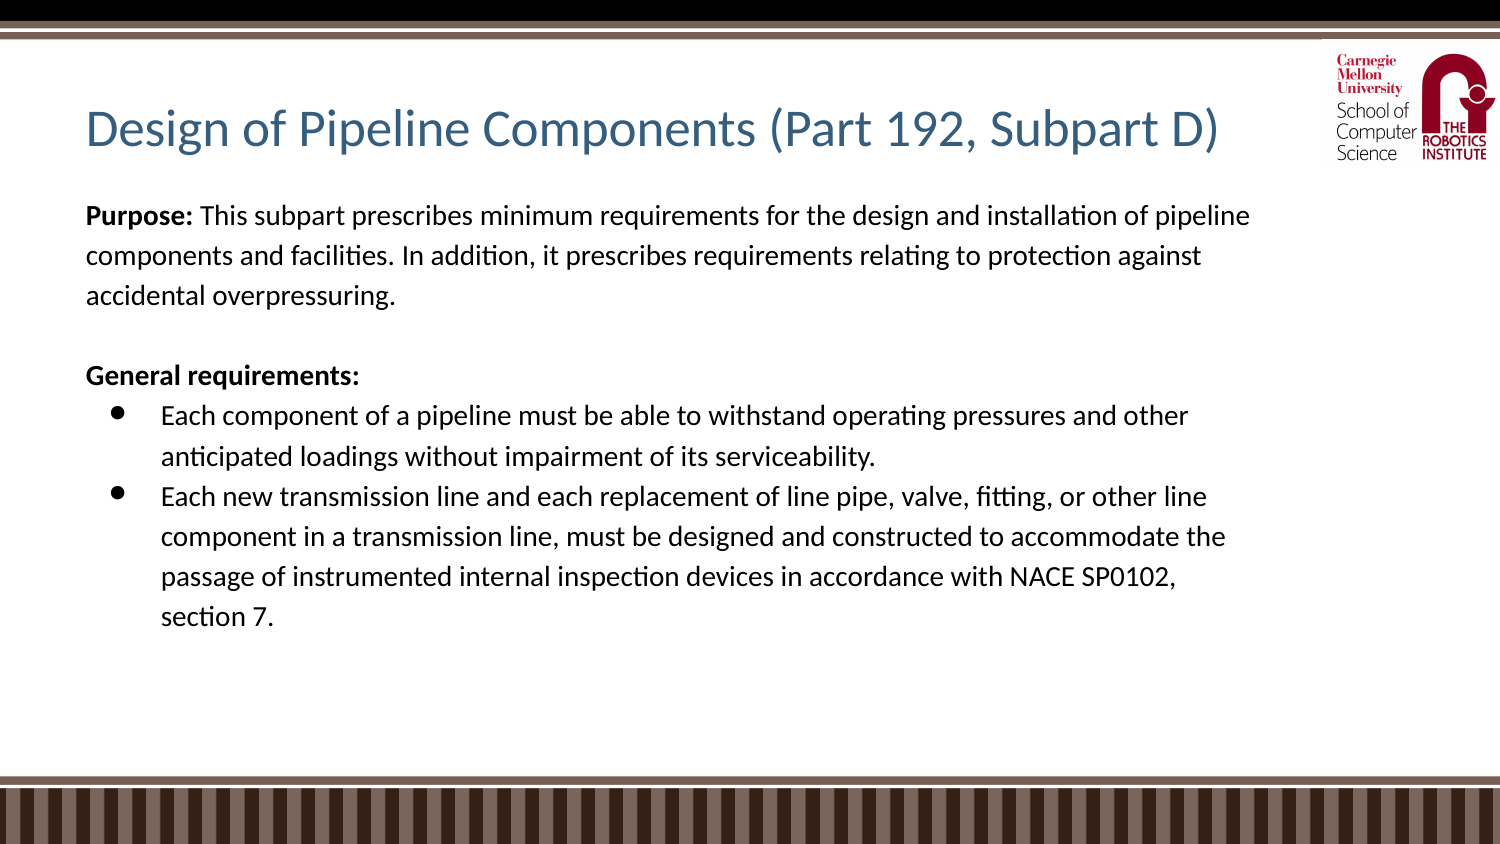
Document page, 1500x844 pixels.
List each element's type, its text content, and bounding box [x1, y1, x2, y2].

text_box Purpose: This subpart prescribes minimum requirements for the design and installation of pipeline components and facilities. In addition, it prescribes requirements relating to protection against accidental overpressuring. General requirements: Each component of a pipeline must be able to withstand operating pressures and other anticipated loadings without impairment of its serviceability. Each new transmission line and each replacement of line pipe, valve, fitting, or other line component in a transmission line, must be designed and constructed to accommodate the passage of instrumented internal inspection devices in accordance with NACE SP0102, section 7. [74, 179, 1269, 719]
picture [0, 789, 1500, 844]
title Design of Pipeline Components (Part 192, Subpart D) [74, 61, 1300, 163]
picture [1322, 39, 1500, 168]
